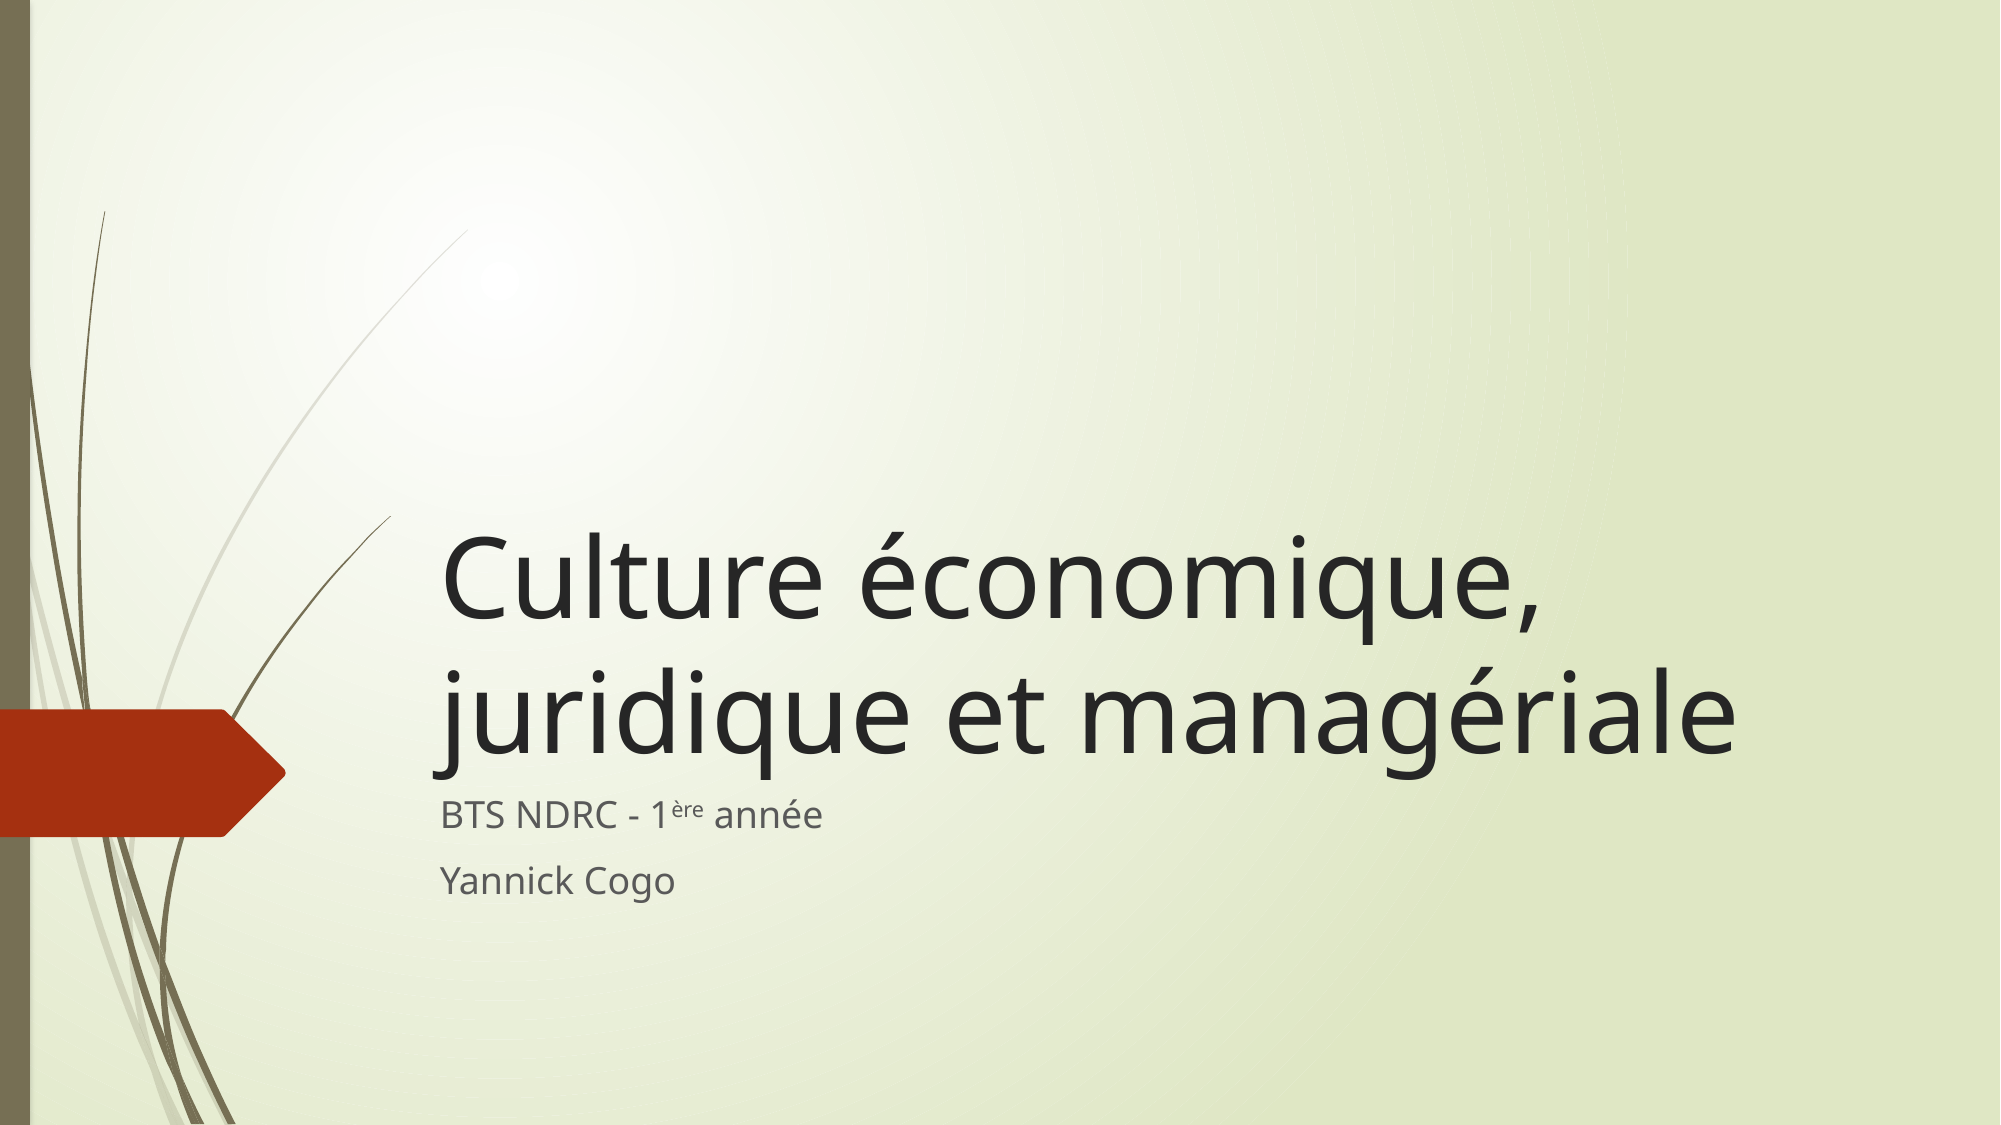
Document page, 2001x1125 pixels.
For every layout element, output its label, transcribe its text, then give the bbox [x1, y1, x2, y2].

title Culture économique, juridique et managériale [424, 412, 1888, 783]
subtitle BTS NDRC - 1ère année Yannick Cogo [424, 783, 1888, 969]
